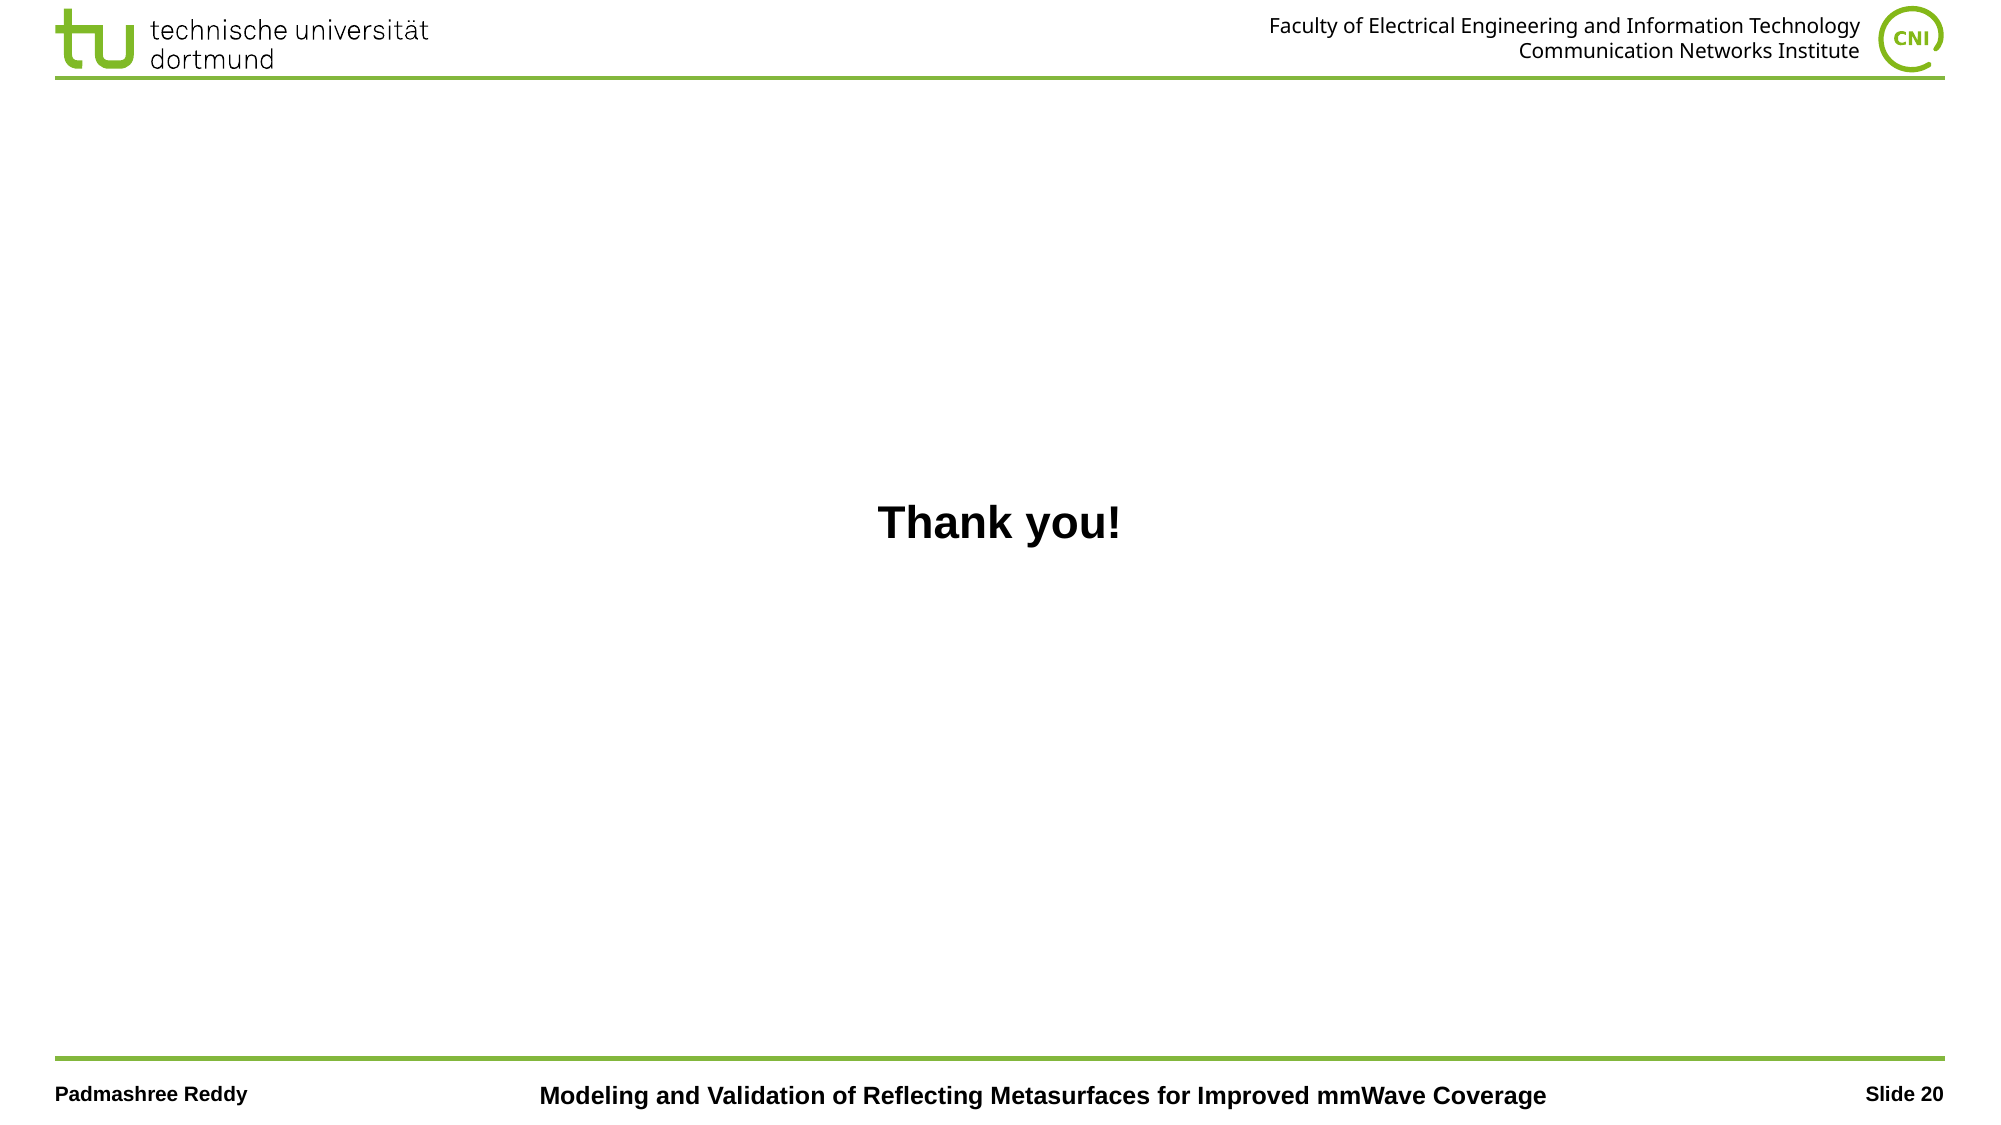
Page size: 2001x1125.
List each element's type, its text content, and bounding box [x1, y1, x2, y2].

title Thank you! [99, 478, 1901, 563]
